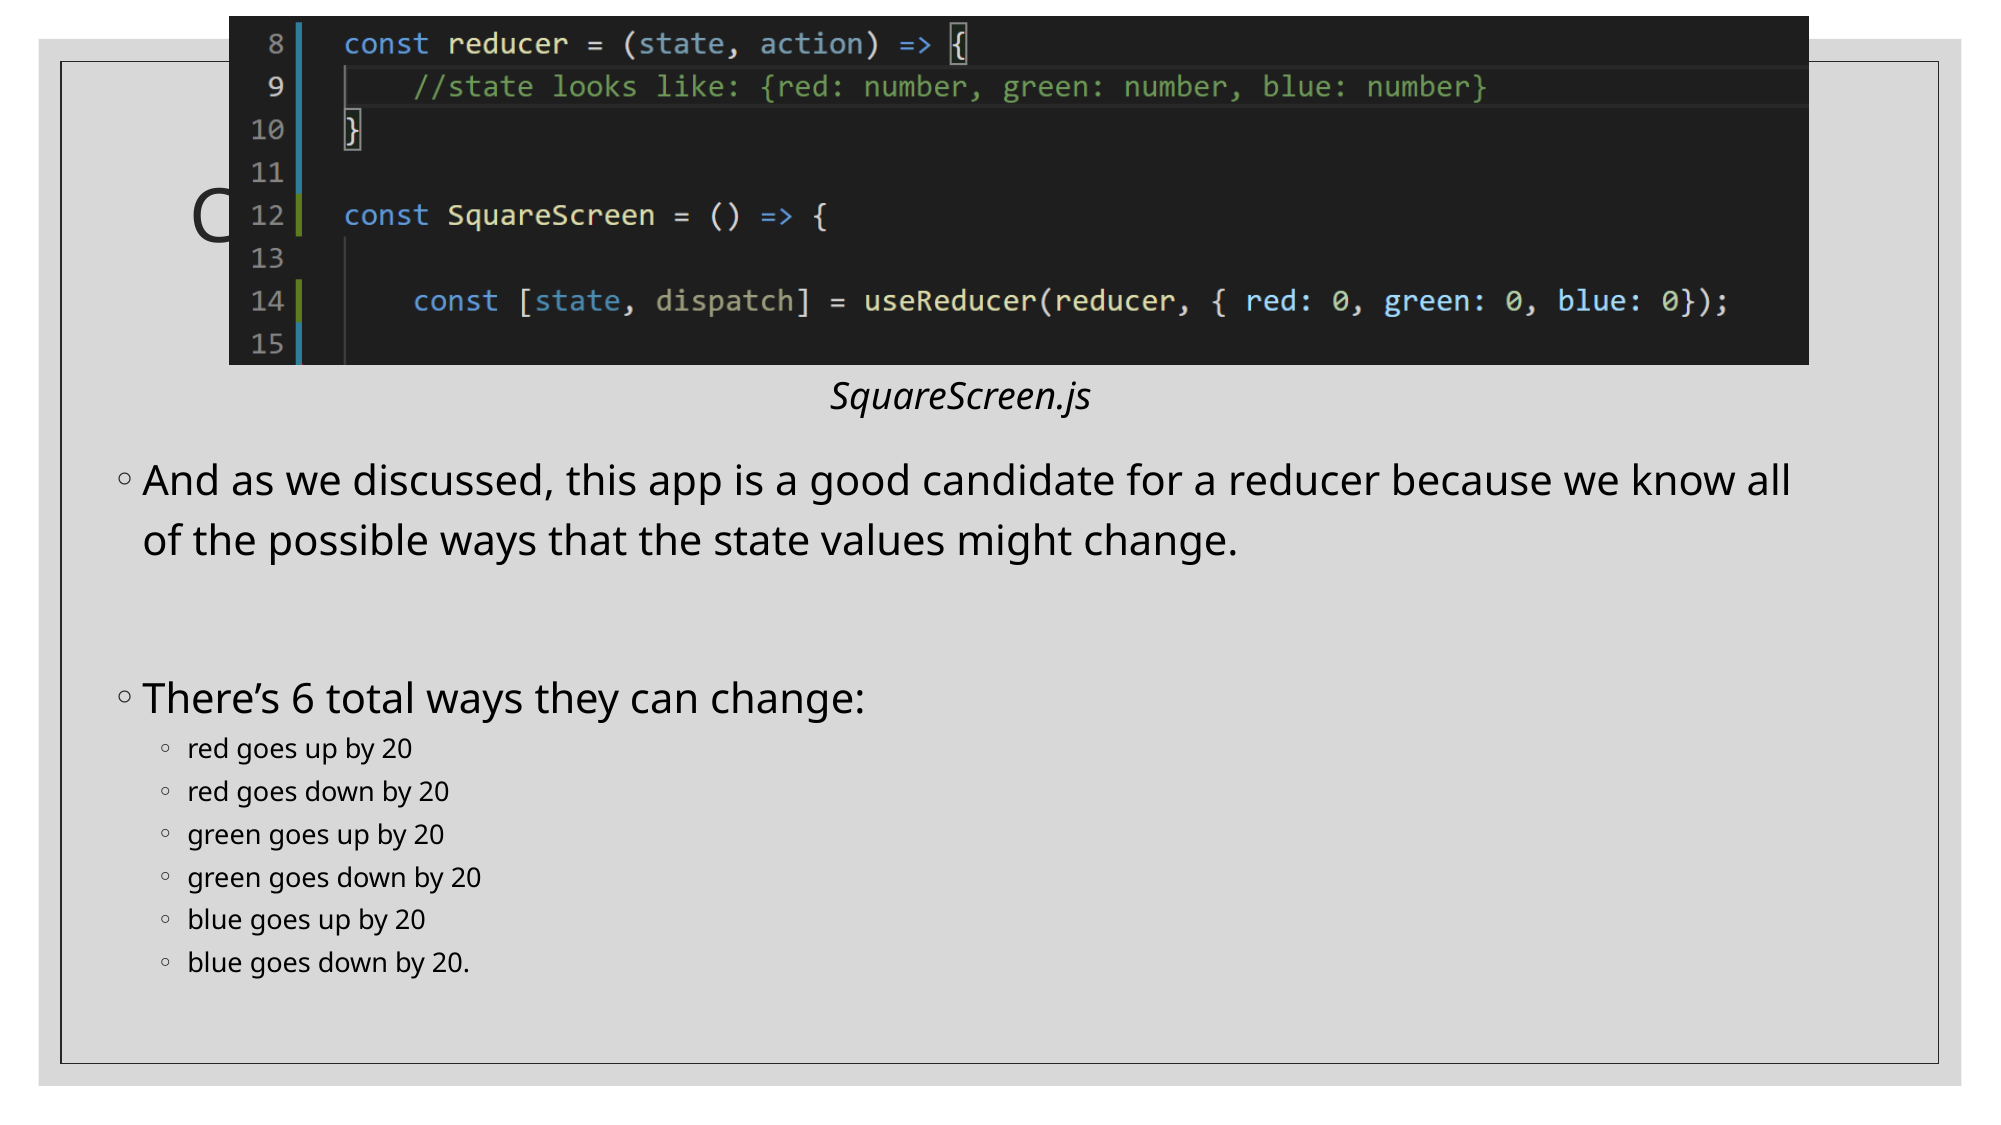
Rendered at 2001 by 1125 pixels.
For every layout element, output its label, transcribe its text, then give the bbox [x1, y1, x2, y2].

picture [229, 16, 1809, 365]
list And as we discussed, this app is a good candidate for a reducer because we know all of the possible ways that the state values might change. There’s 6 total ways they can change: red goes up by 20 red goes down by 20 green goes up by 20 green goes down by 20 blue goes up by 20 blue goes down by 20. [97, 436, 1837, 1125]
title Creating a Reducer [174, 105, 223, 331]
text_box SquareScreen.js [815, 374, 1107, 425]
title Creating a Reducer [1815, 105, 1825, 331]
